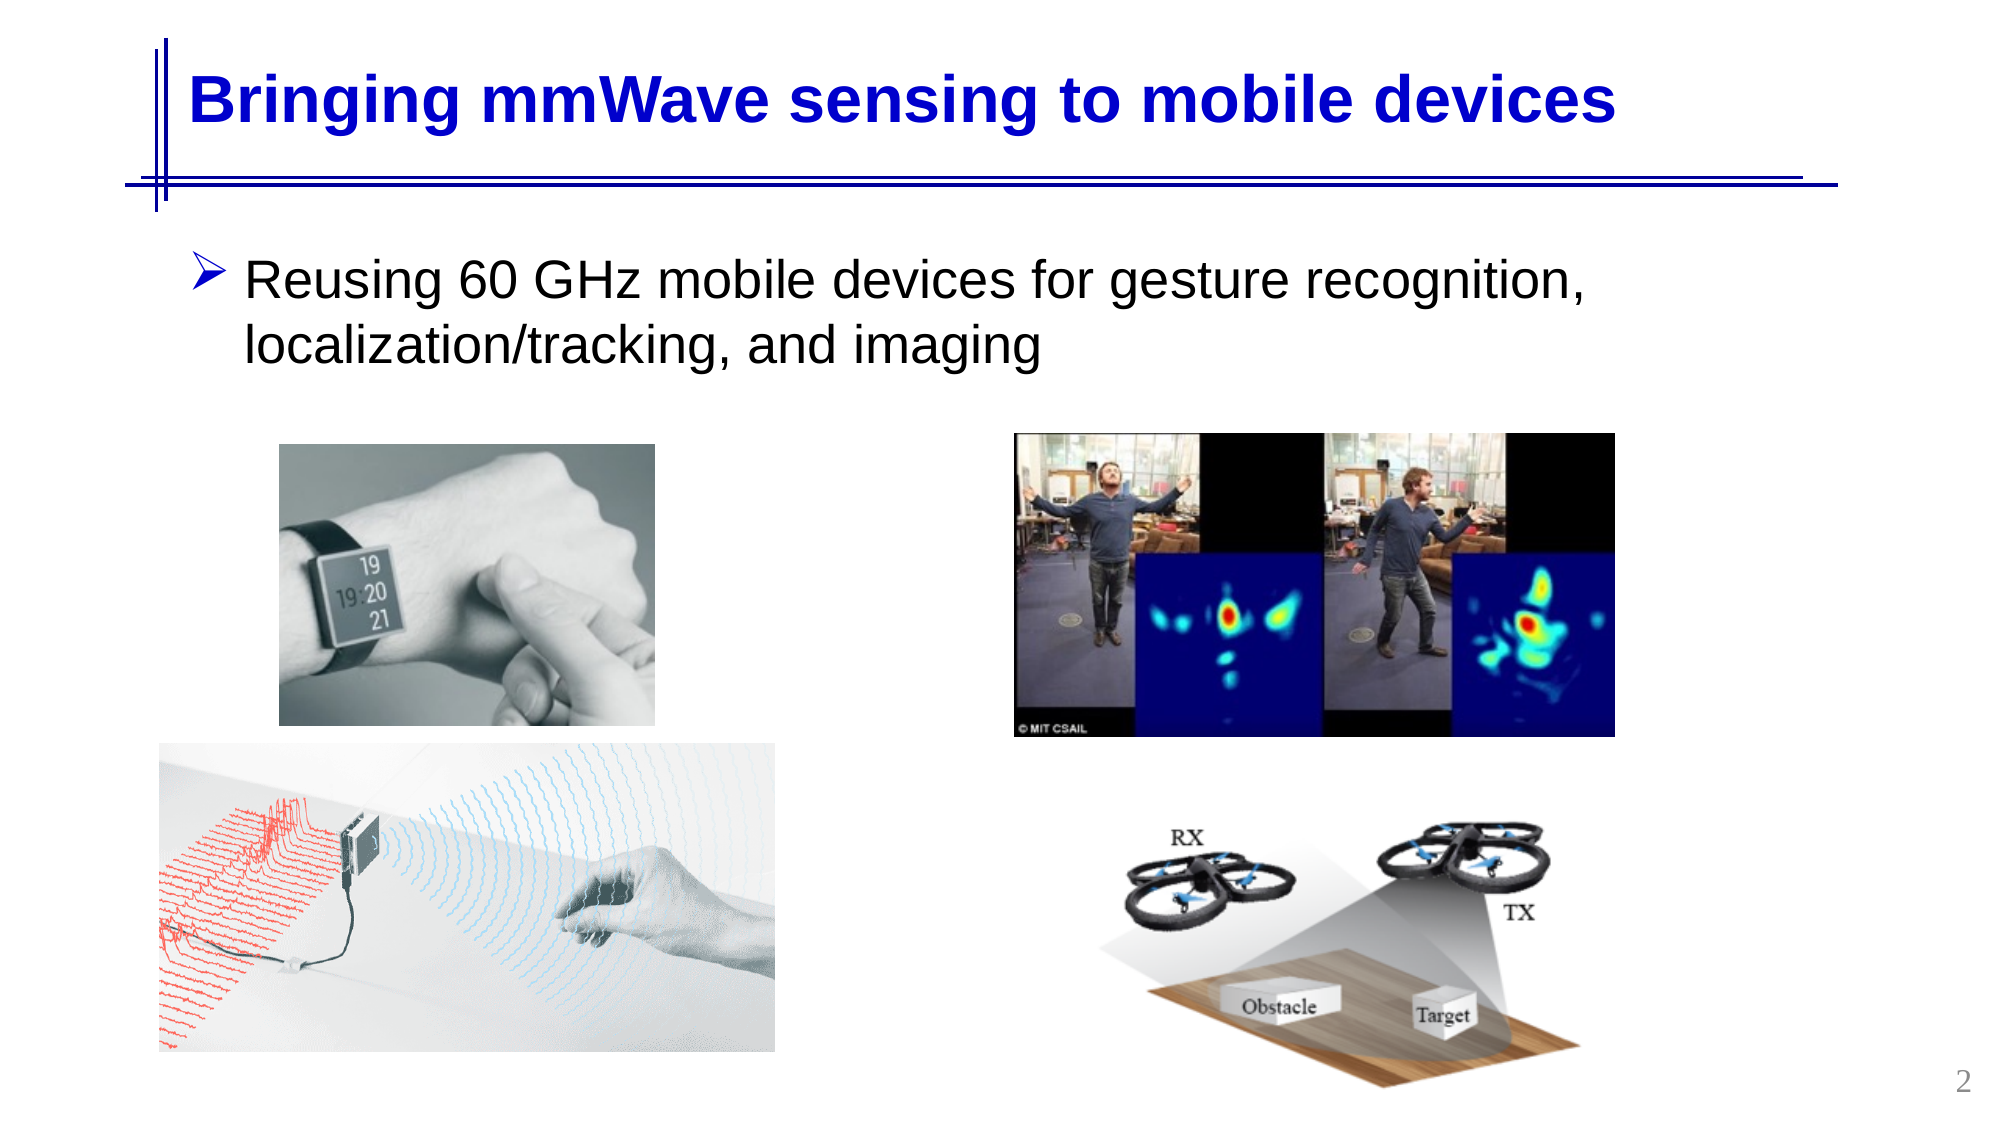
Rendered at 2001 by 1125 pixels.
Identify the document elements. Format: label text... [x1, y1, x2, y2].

slide_number 2 [1897, 1052, 1988, 1106]
text_box Reusing 60 GHz mobile devices for gesture recognition, localization/tracking, and imaging [173, 237, 1775, 383]
picture [279, 444, 655, 726]
title Bringing mmWave sensing to mobile devices [173, 7, 2000, 196]
picture [159, 743, 775, 1052]
picture [1014, 433, 1615, 1125]
